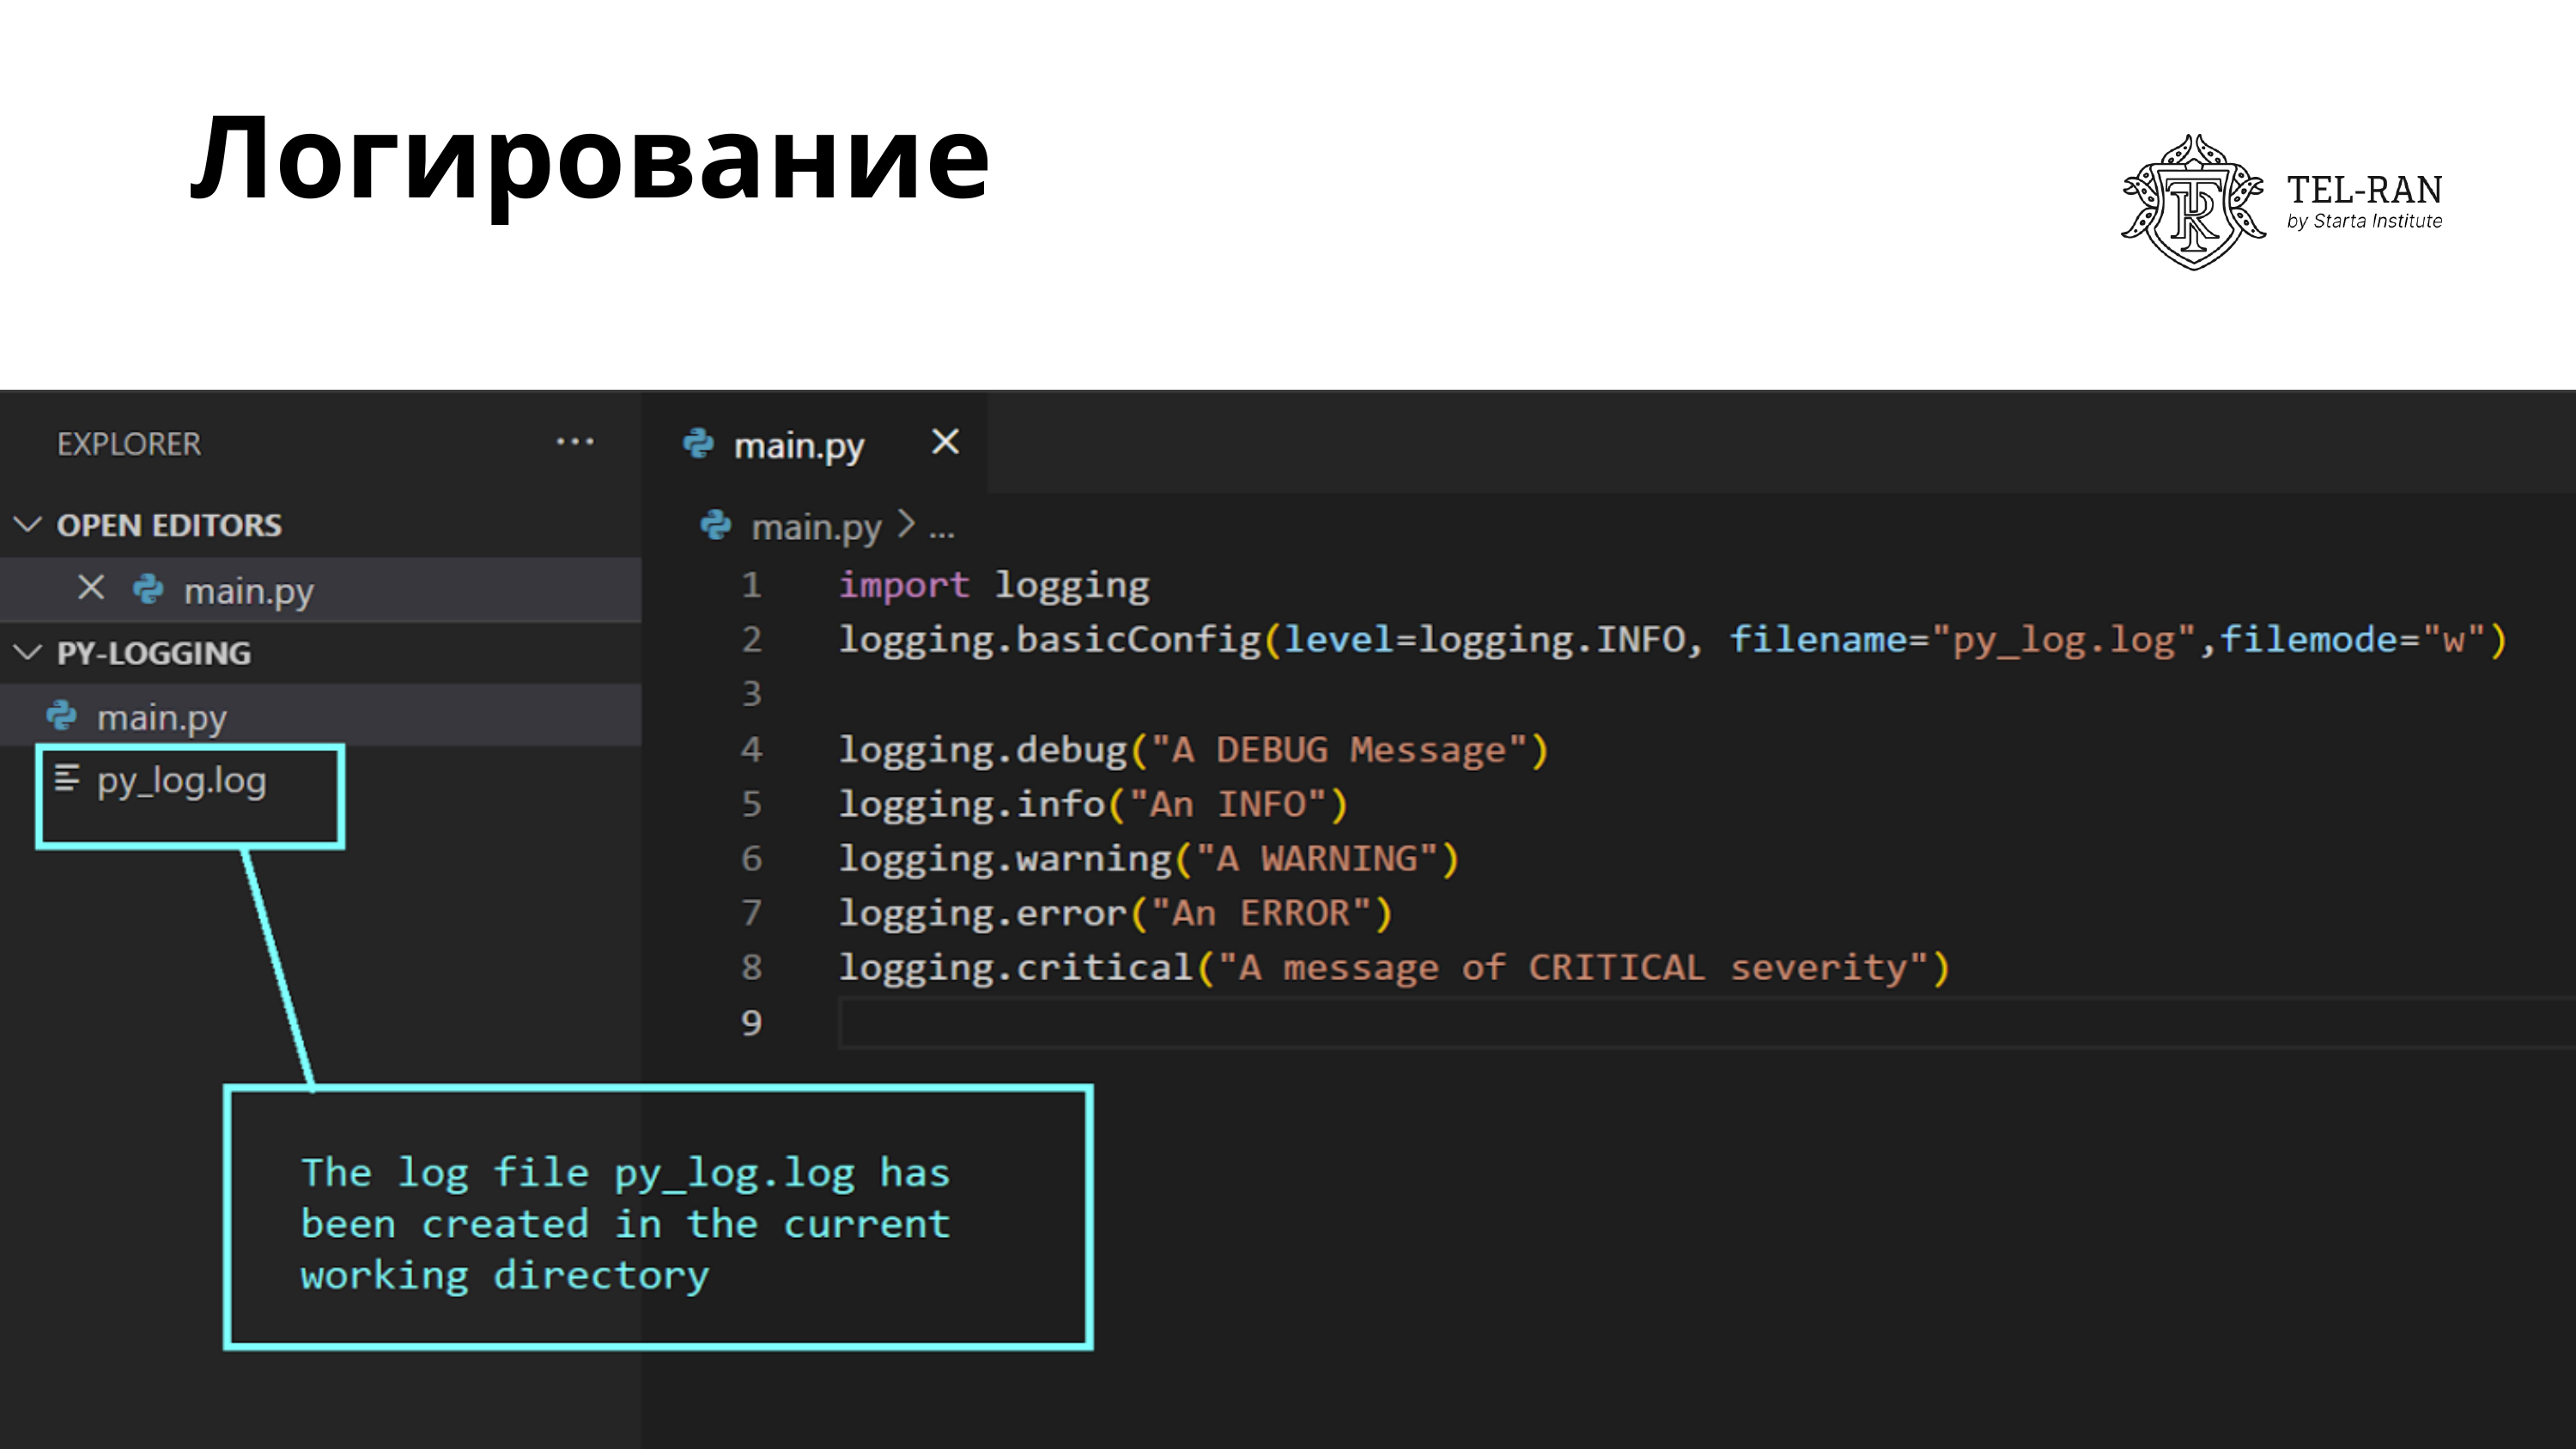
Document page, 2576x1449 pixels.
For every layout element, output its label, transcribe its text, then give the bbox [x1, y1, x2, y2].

picture [2121, 134, 2442, 271]
picture [0, 389, 2576, 1449]
title Логирование [177, 76, 2107, 358]
